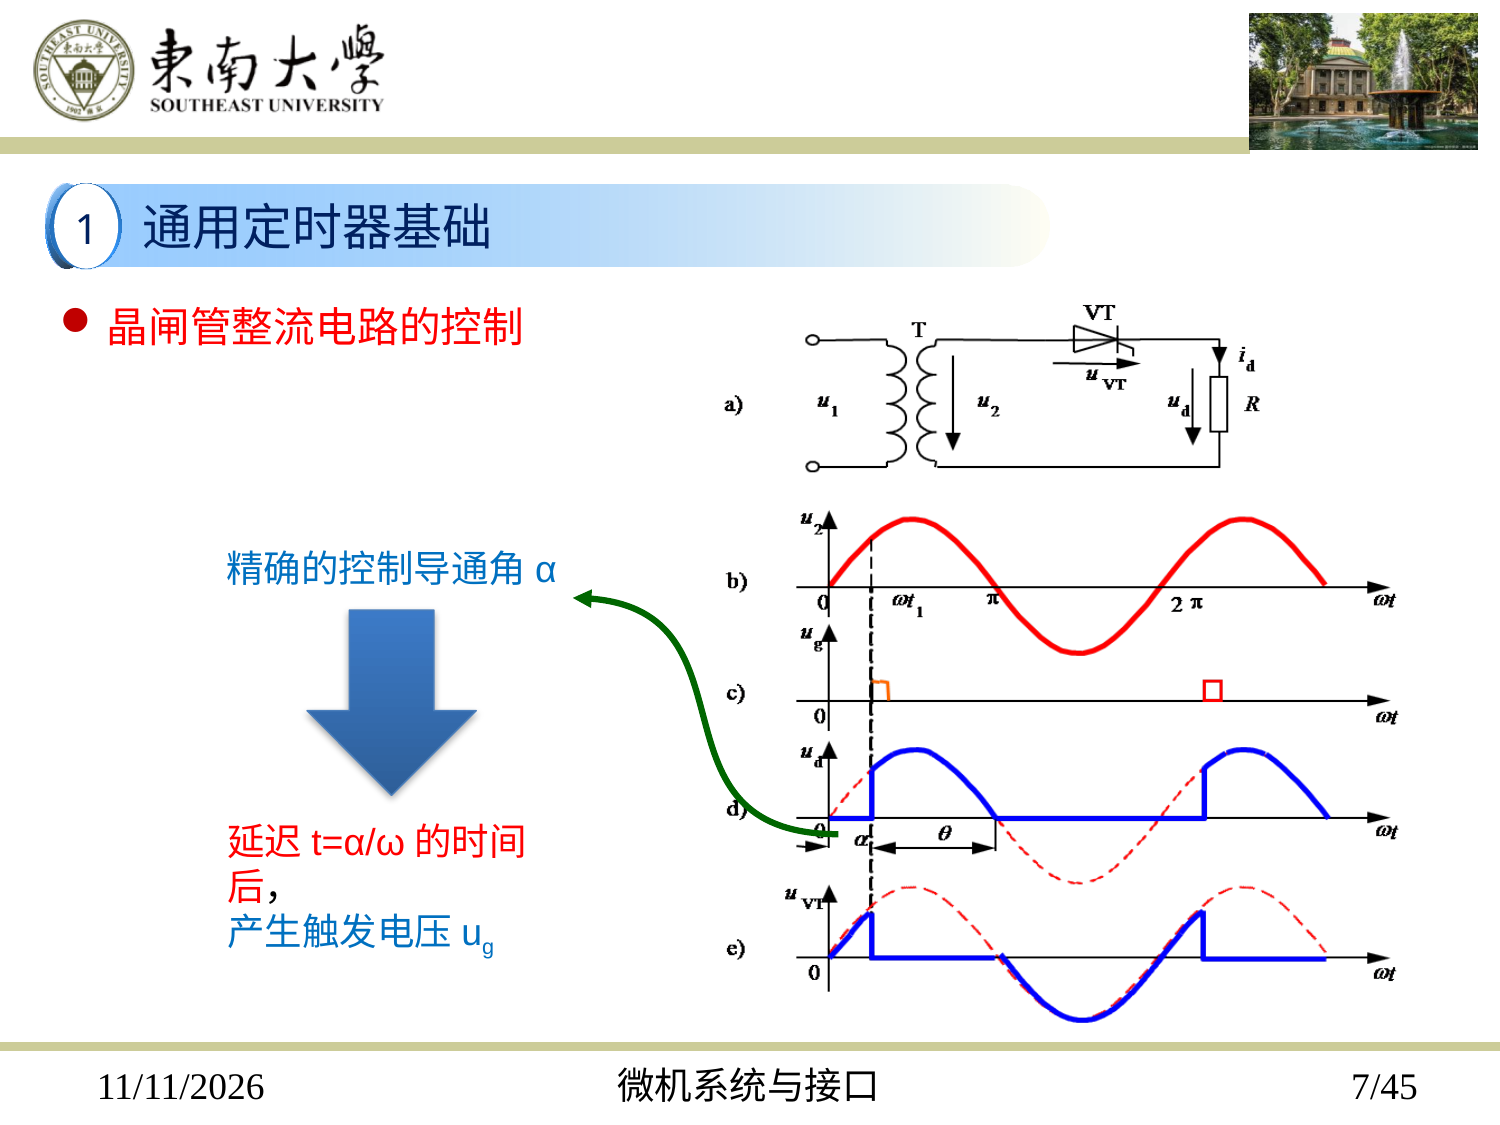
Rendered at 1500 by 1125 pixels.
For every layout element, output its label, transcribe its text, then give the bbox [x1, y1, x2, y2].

text_box 2023/12/25 [82, 1054, 308, 1115]
picture [0, 13, 1478, 154]
picture [0, 1042, 1500, 1051]
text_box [44, 183, 1129, 270]
picture [708, 290, 1412, 1024]
text_box 晶闸管整流电路的控制 [45, 290, 707, 358]
text_box 延迟t=α/ω的时间后， 产生触发电压ug [212, 810, 601, 967]
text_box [572, 597, 839, 835]
picture [29, 9, 394, 127]
text_box [222, 23, 1102, 129]
text_box [306, 609, 477, 796]
text_box 精确的控制导通角α [211, 537, 572, 598]
